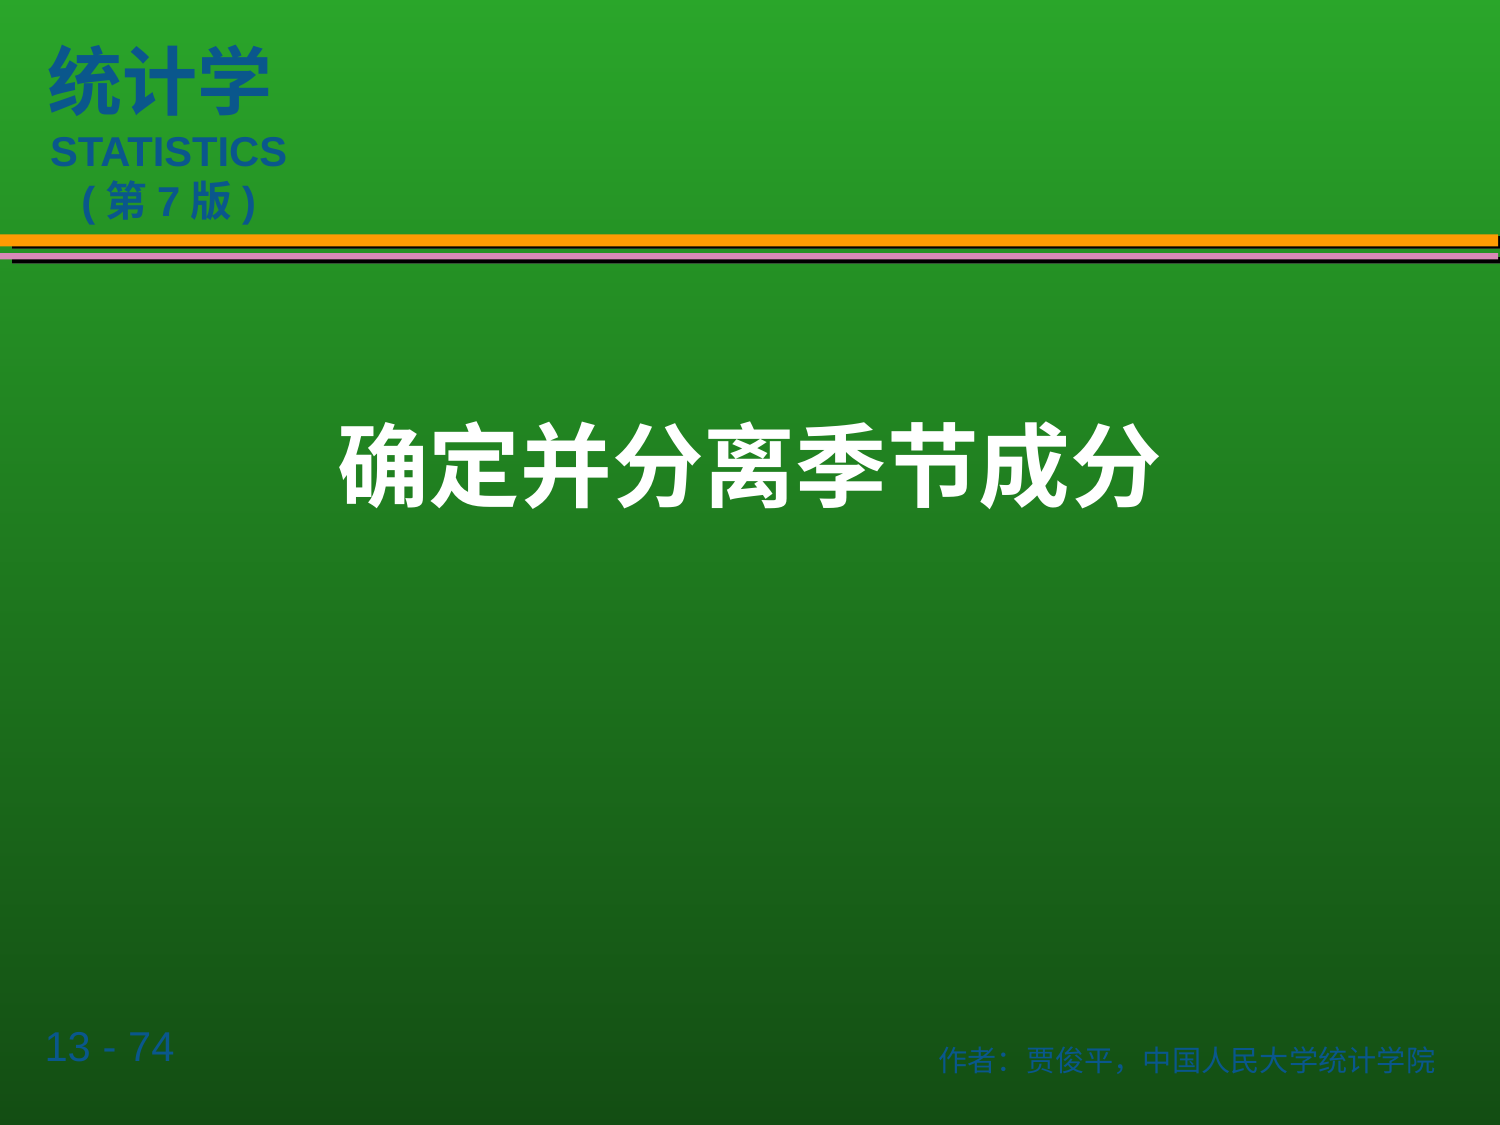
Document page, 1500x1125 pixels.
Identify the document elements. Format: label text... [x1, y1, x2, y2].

title 确定并分离季节成分 [112, 375, 1388, 563]
